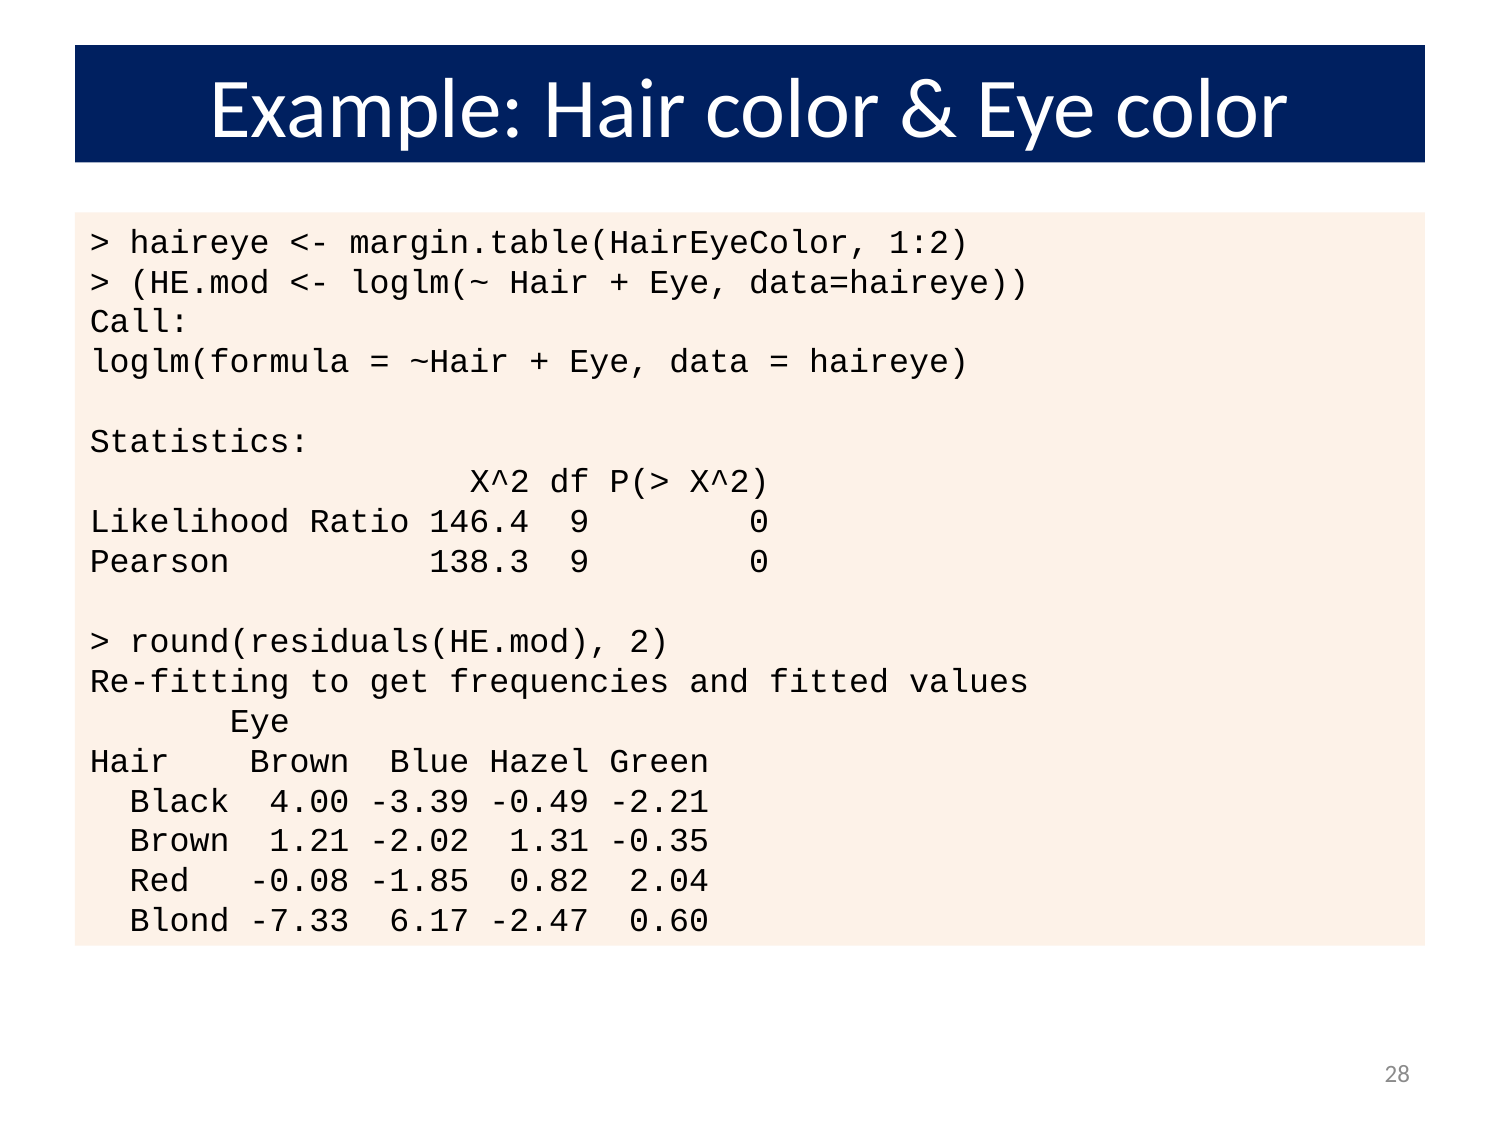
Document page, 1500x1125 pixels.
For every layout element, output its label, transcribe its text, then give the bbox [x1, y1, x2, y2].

slide_number 28 [1074, 1042, 1425, 1103]
title Example: Hair color & Eye color [75, 45, 1425, 163]
text_box > haireye <- margin.table(HairEyeColor, 1:2) > (HE.mod <- loglm(~ Hair + Eye, data=haireye)) Call: loglm(formula = ~Hair + Eye, data = haireye) Statistics: X^2 df P(> X^2) Likelihood Ratio 146.4 9 0 Pearson 138.3 9 0 > round(residuals(HE.mod), 2) Re-fitting to get frequencies and fitted values Eye Hair Brown Blue Hazel Green Black 4.00 -3.39 -0.49 -2.21 Brown 1.21 -2.02 1.31 -0.35 Red -0.08 -1.85 0.82 2.04 Blond -7.33 6.17 -2.47 0.60 [74, 212, 1425, 946]
